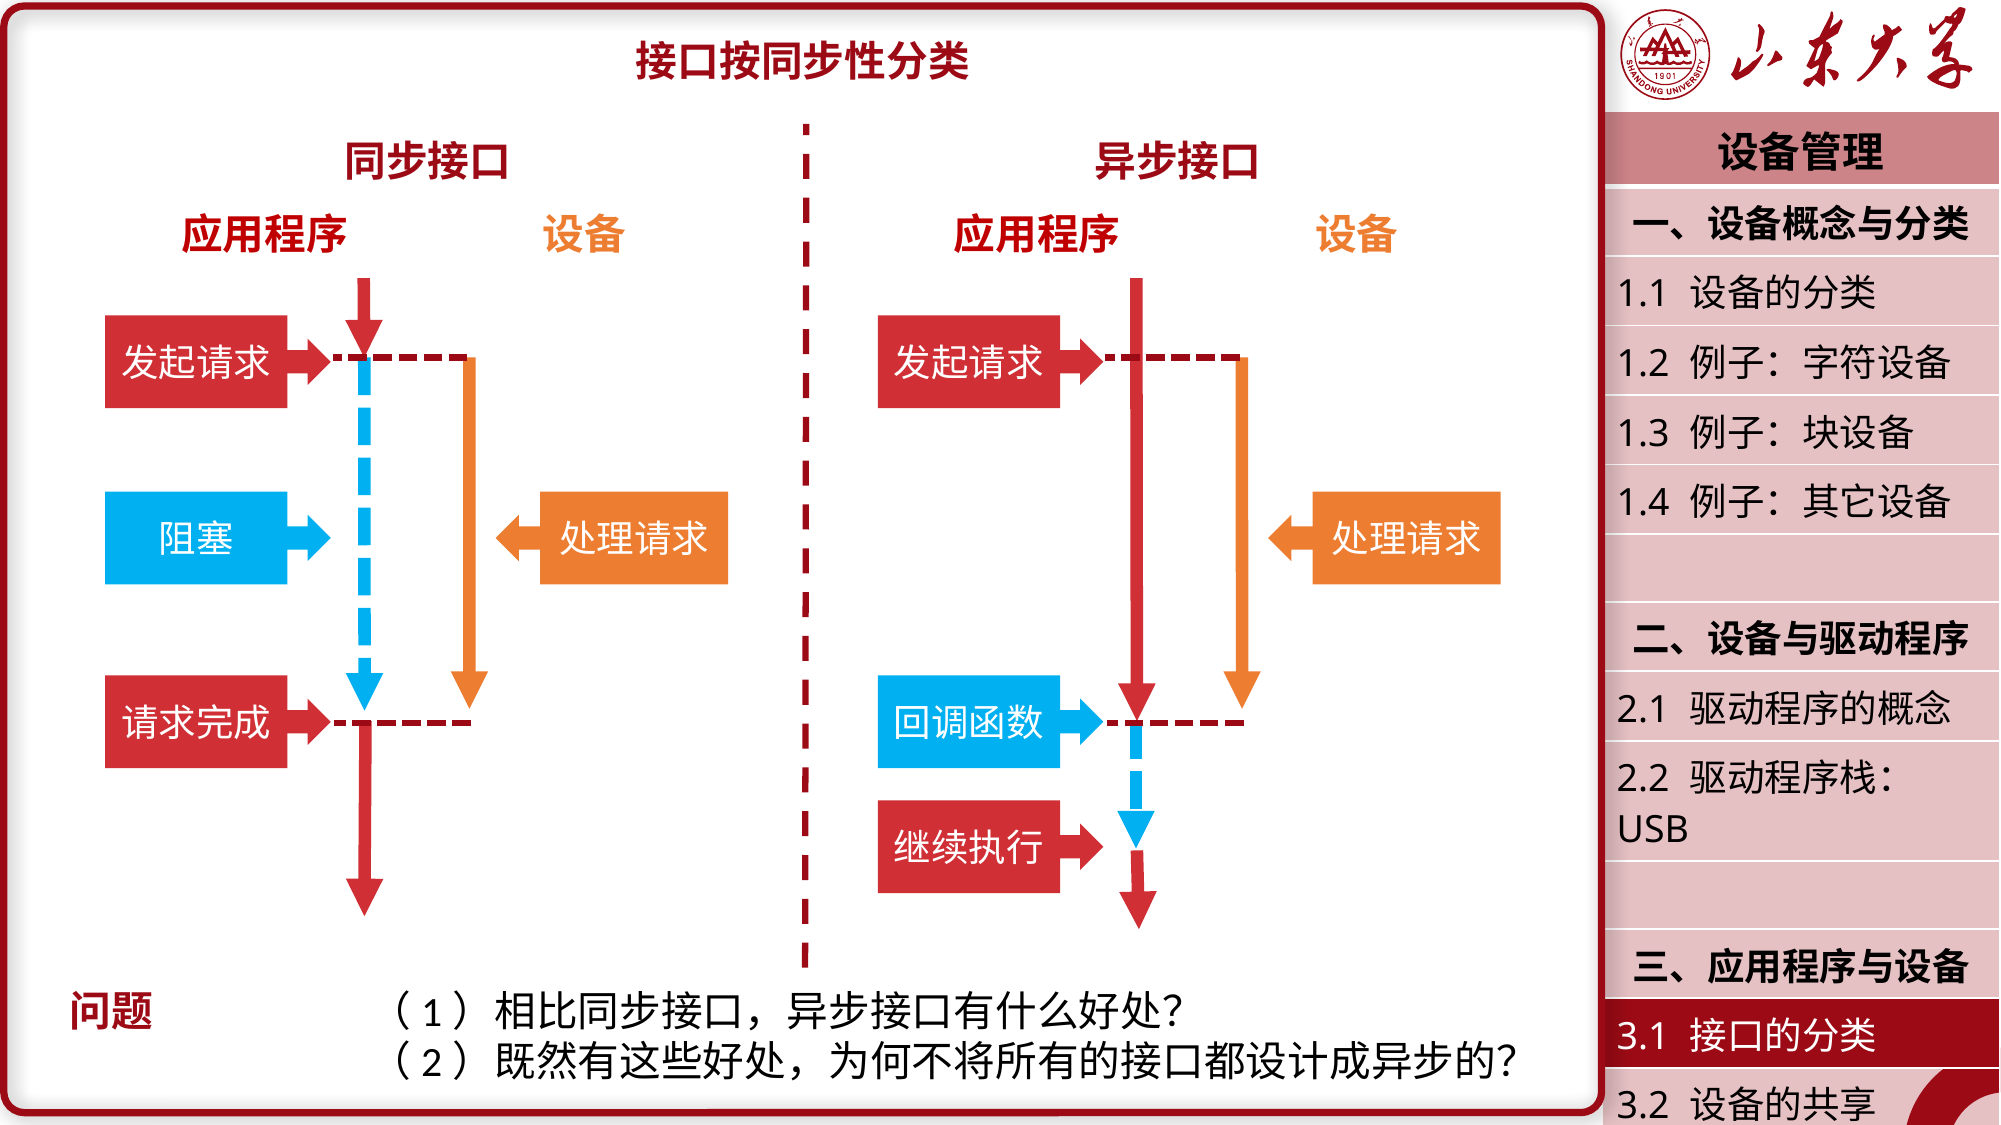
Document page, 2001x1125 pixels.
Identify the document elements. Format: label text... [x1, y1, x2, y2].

table_cell 1.1 设备的分类 [1617, 257, 1999, 325]
table_cell 3.2 设备的共享 [1603, 1069, 1999, 1125]
table_cell 2.2 驱动程序栈：USB [1617, 742, 1999, 860]
table_cell [1617, 535, 1999, 601]
table_cell 2.1 驱动程序的概念 [1617, 672, 1999, 740]
table_cell 三、应用程序与设备 [1617, 930, 1999, 997]
text_box 接口按同步性分类 同步接口 异步接口 问题 （1）相比同步接口，异步接口有什么好处？ （2）既然有这些好处，为何不将所有的接口都设计成异步的？ [54, 27, 1551, 1093]
table_cell [1617, 862, 1999, 928]
table_cell 1.3 例子：块设备 [1617, 396, 1999, 464]
table_cell 一、设备概念与分类 [1617, 189, 1999, 255]
table_cell 3.1 接口的分类 [1617, 999, 1999, 1067]
table_header 设备管理 [1617, 112, 1999, 184]
text_box [2, 4, 1603, 1114]
table_cell 1.4 例子：其它设备 [1617, 465, 1999, 533]
table_cell 1.2 例子：字符设备 [1617, 326, 1999, 394]
table_cell 二、设备与驱动程序 [1617, 603, 1999, 670]
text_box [105, 200, 729, 917]
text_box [1620, 5, 1977, 100]
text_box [877, 200, 1501, 930]
